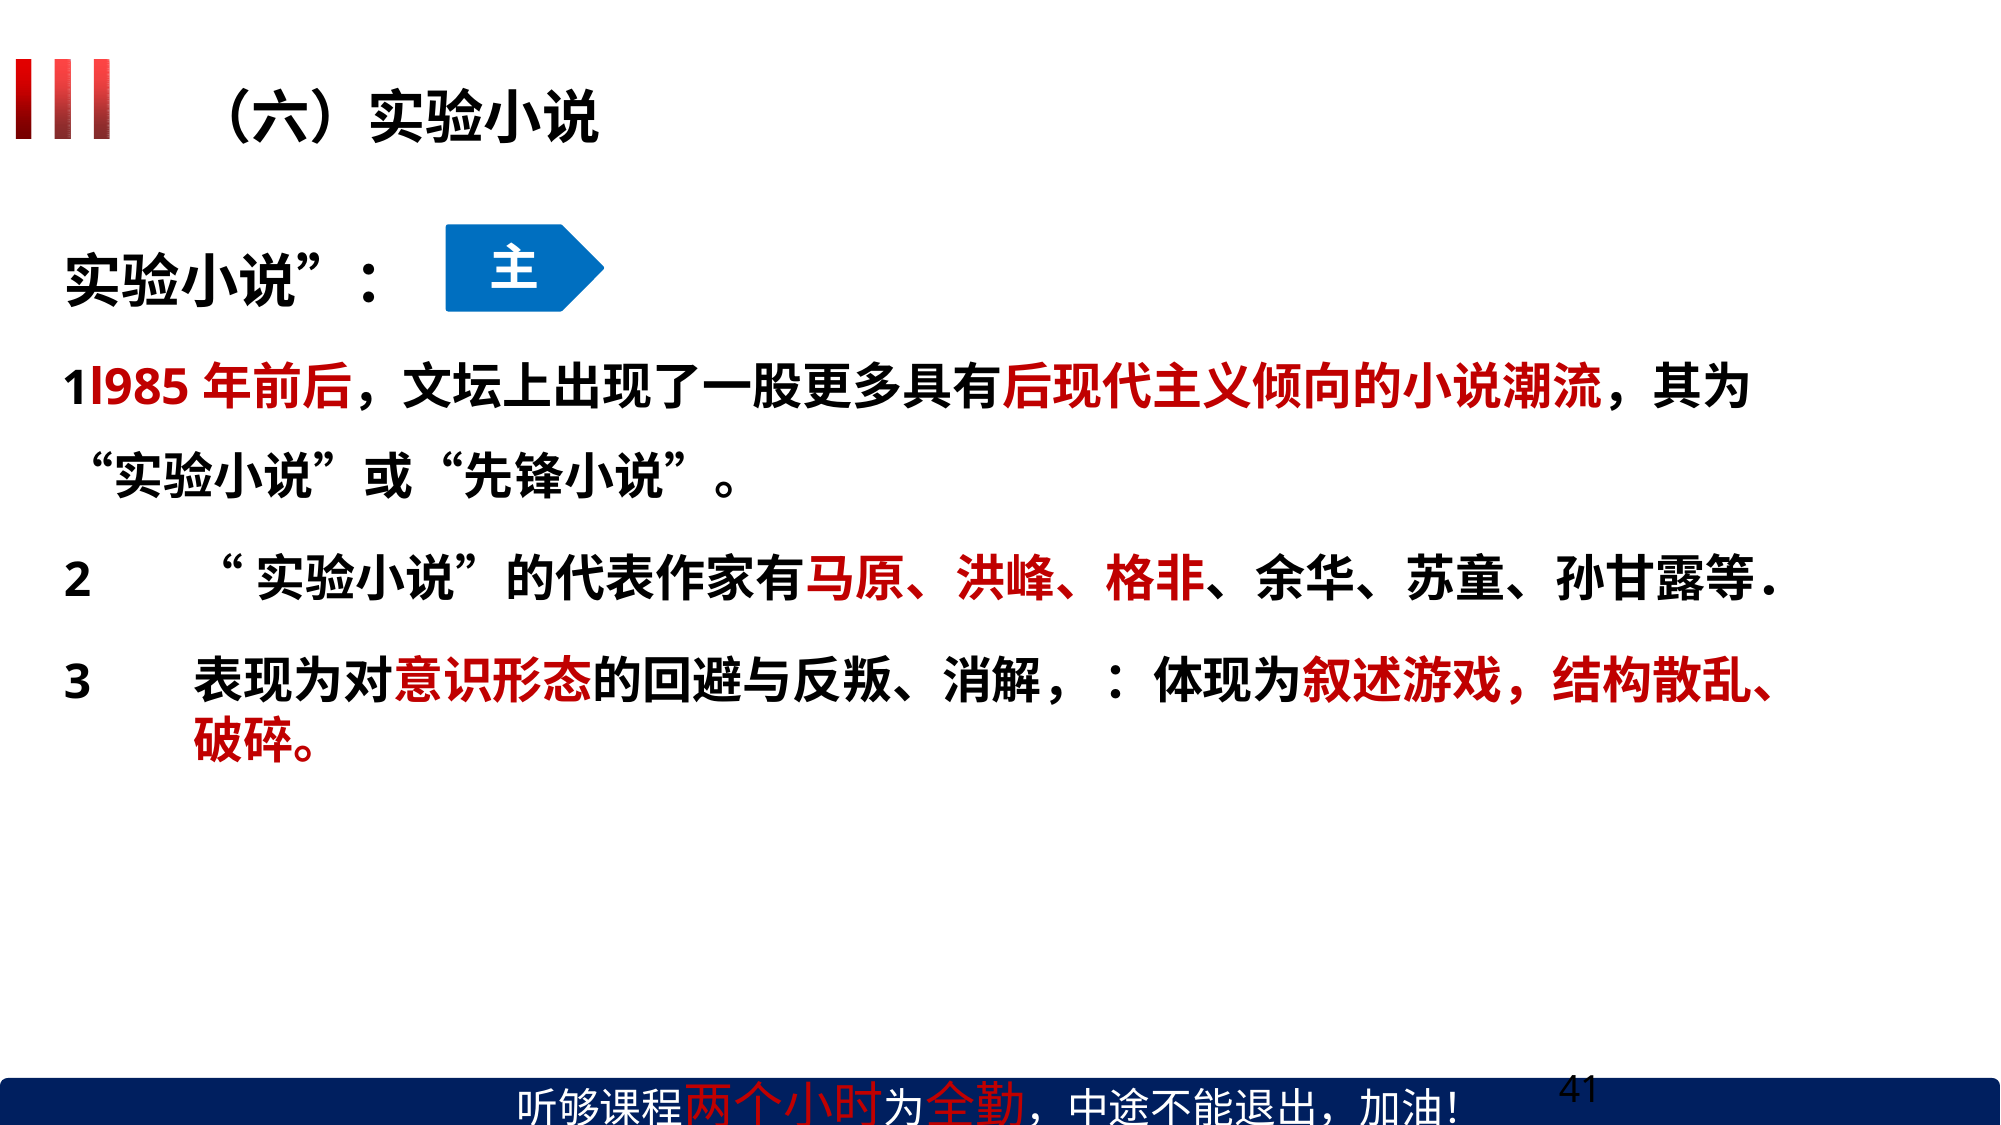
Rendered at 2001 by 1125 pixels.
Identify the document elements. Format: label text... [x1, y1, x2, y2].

text_box [93, 59, 110, 139]
text_box [54, 59, 71, 139]
text_box 实验小说”： [61, 242, 416, 314]
picture [15, 59, 32, 139]
title （六）实验小说 [191, 78, 604, 269]
text_box 主 [487, 233, 542, 296]
text_box 41 [1556, 1061, 1605, 1111]
text_box [448, 226, 602, 310]
text_box [0, 1077, 2000, 1125]
text_box l985年前后，文坛上出现了一股更多具有后现代主义倾向的小说潮流，其为 “实验小说”或“先锋小说”。 “实验小说”的代表作家有马原、洪峰、格非、余华、苏童、孙甘露等． 表现为对意识形态的回避与反叛、消解， ：体现为叙述游戏，结构散乱、破碎。 [61, 322, 1962, 769]
footer 听够课程两个小时为全勤，中途不能退出，加油！ [514, 1079, 1486, 1125]
